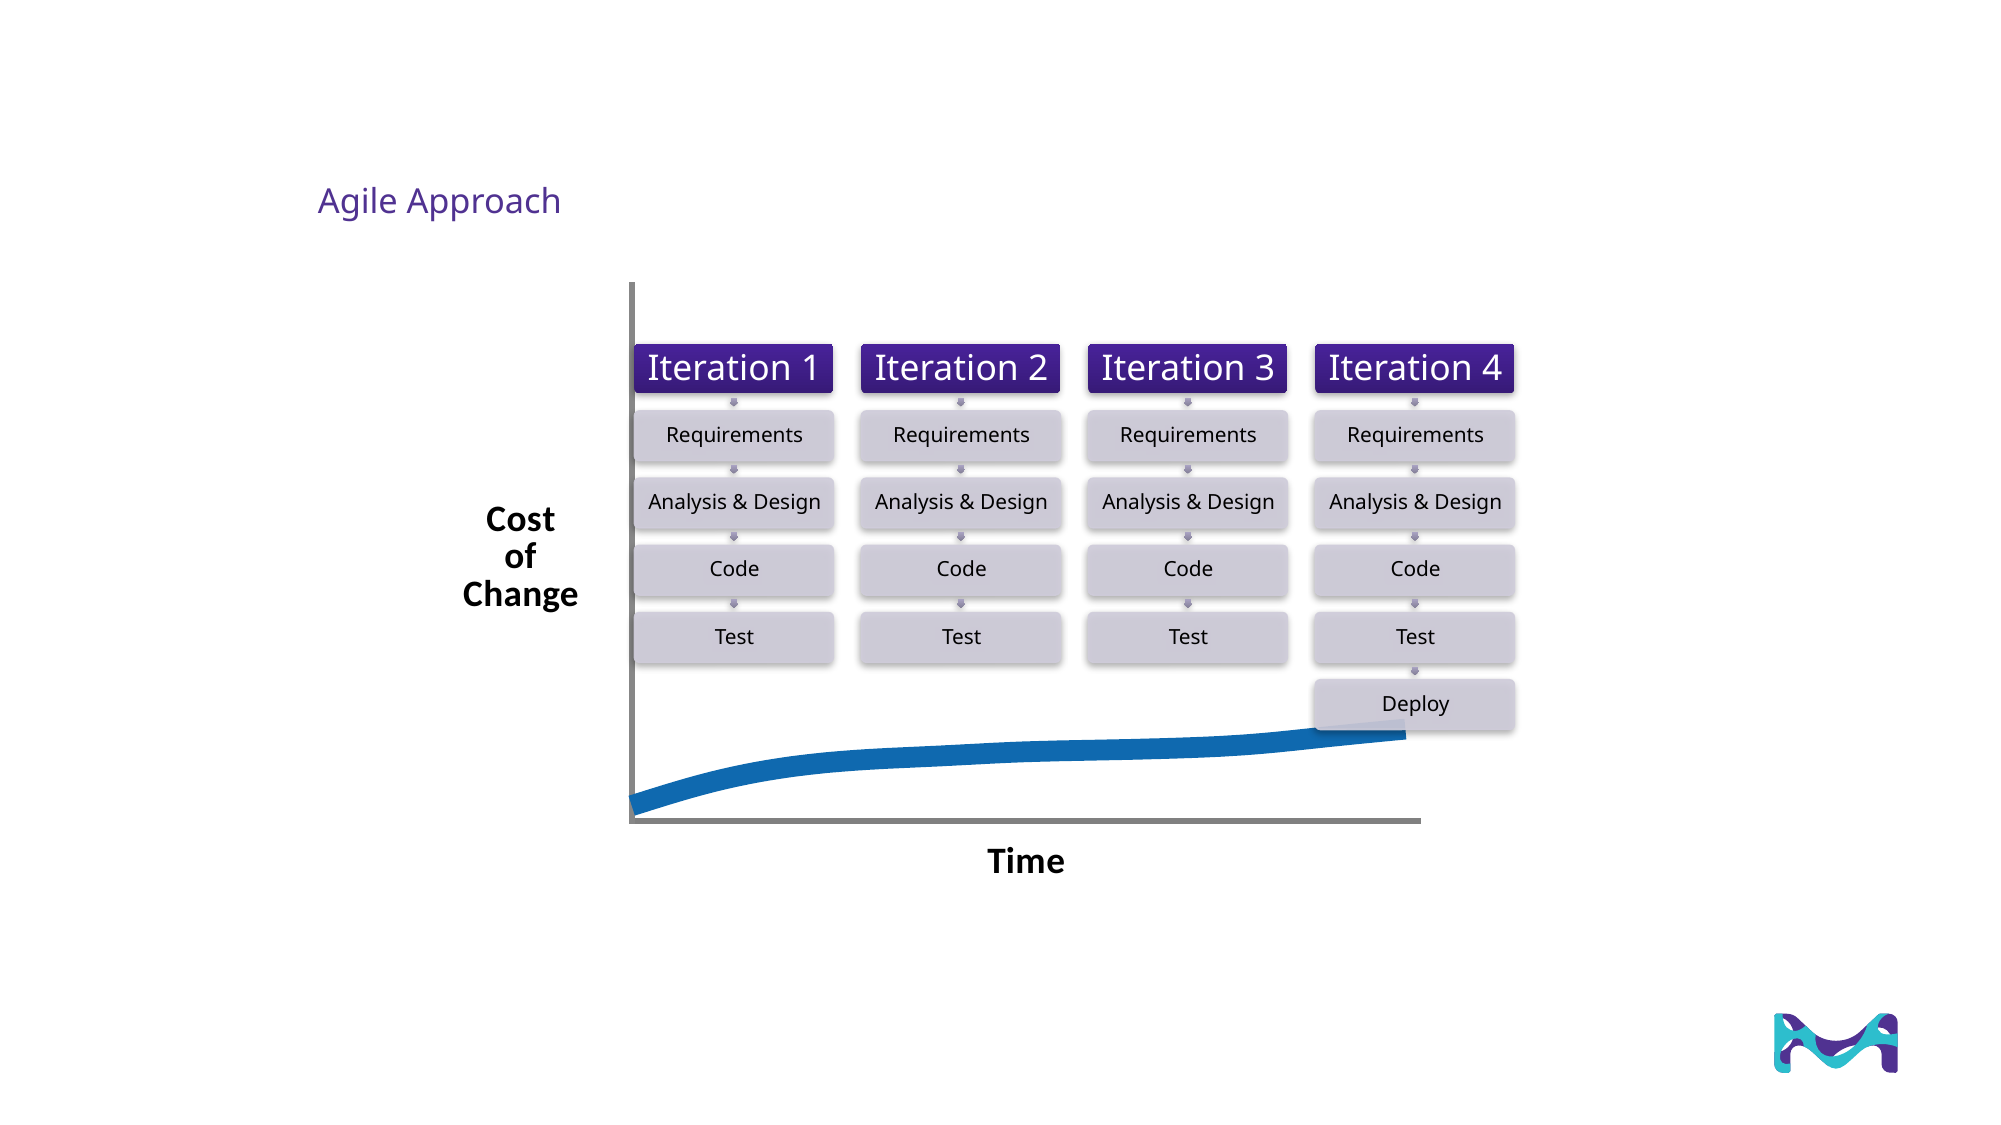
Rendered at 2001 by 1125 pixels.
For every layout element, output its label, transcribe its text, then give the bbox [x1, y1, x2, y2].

chart [455, 271, 1441, 919]
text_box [633, 255, 1516, 819]
title Agile Approach [317, 182, 1665, 224]
